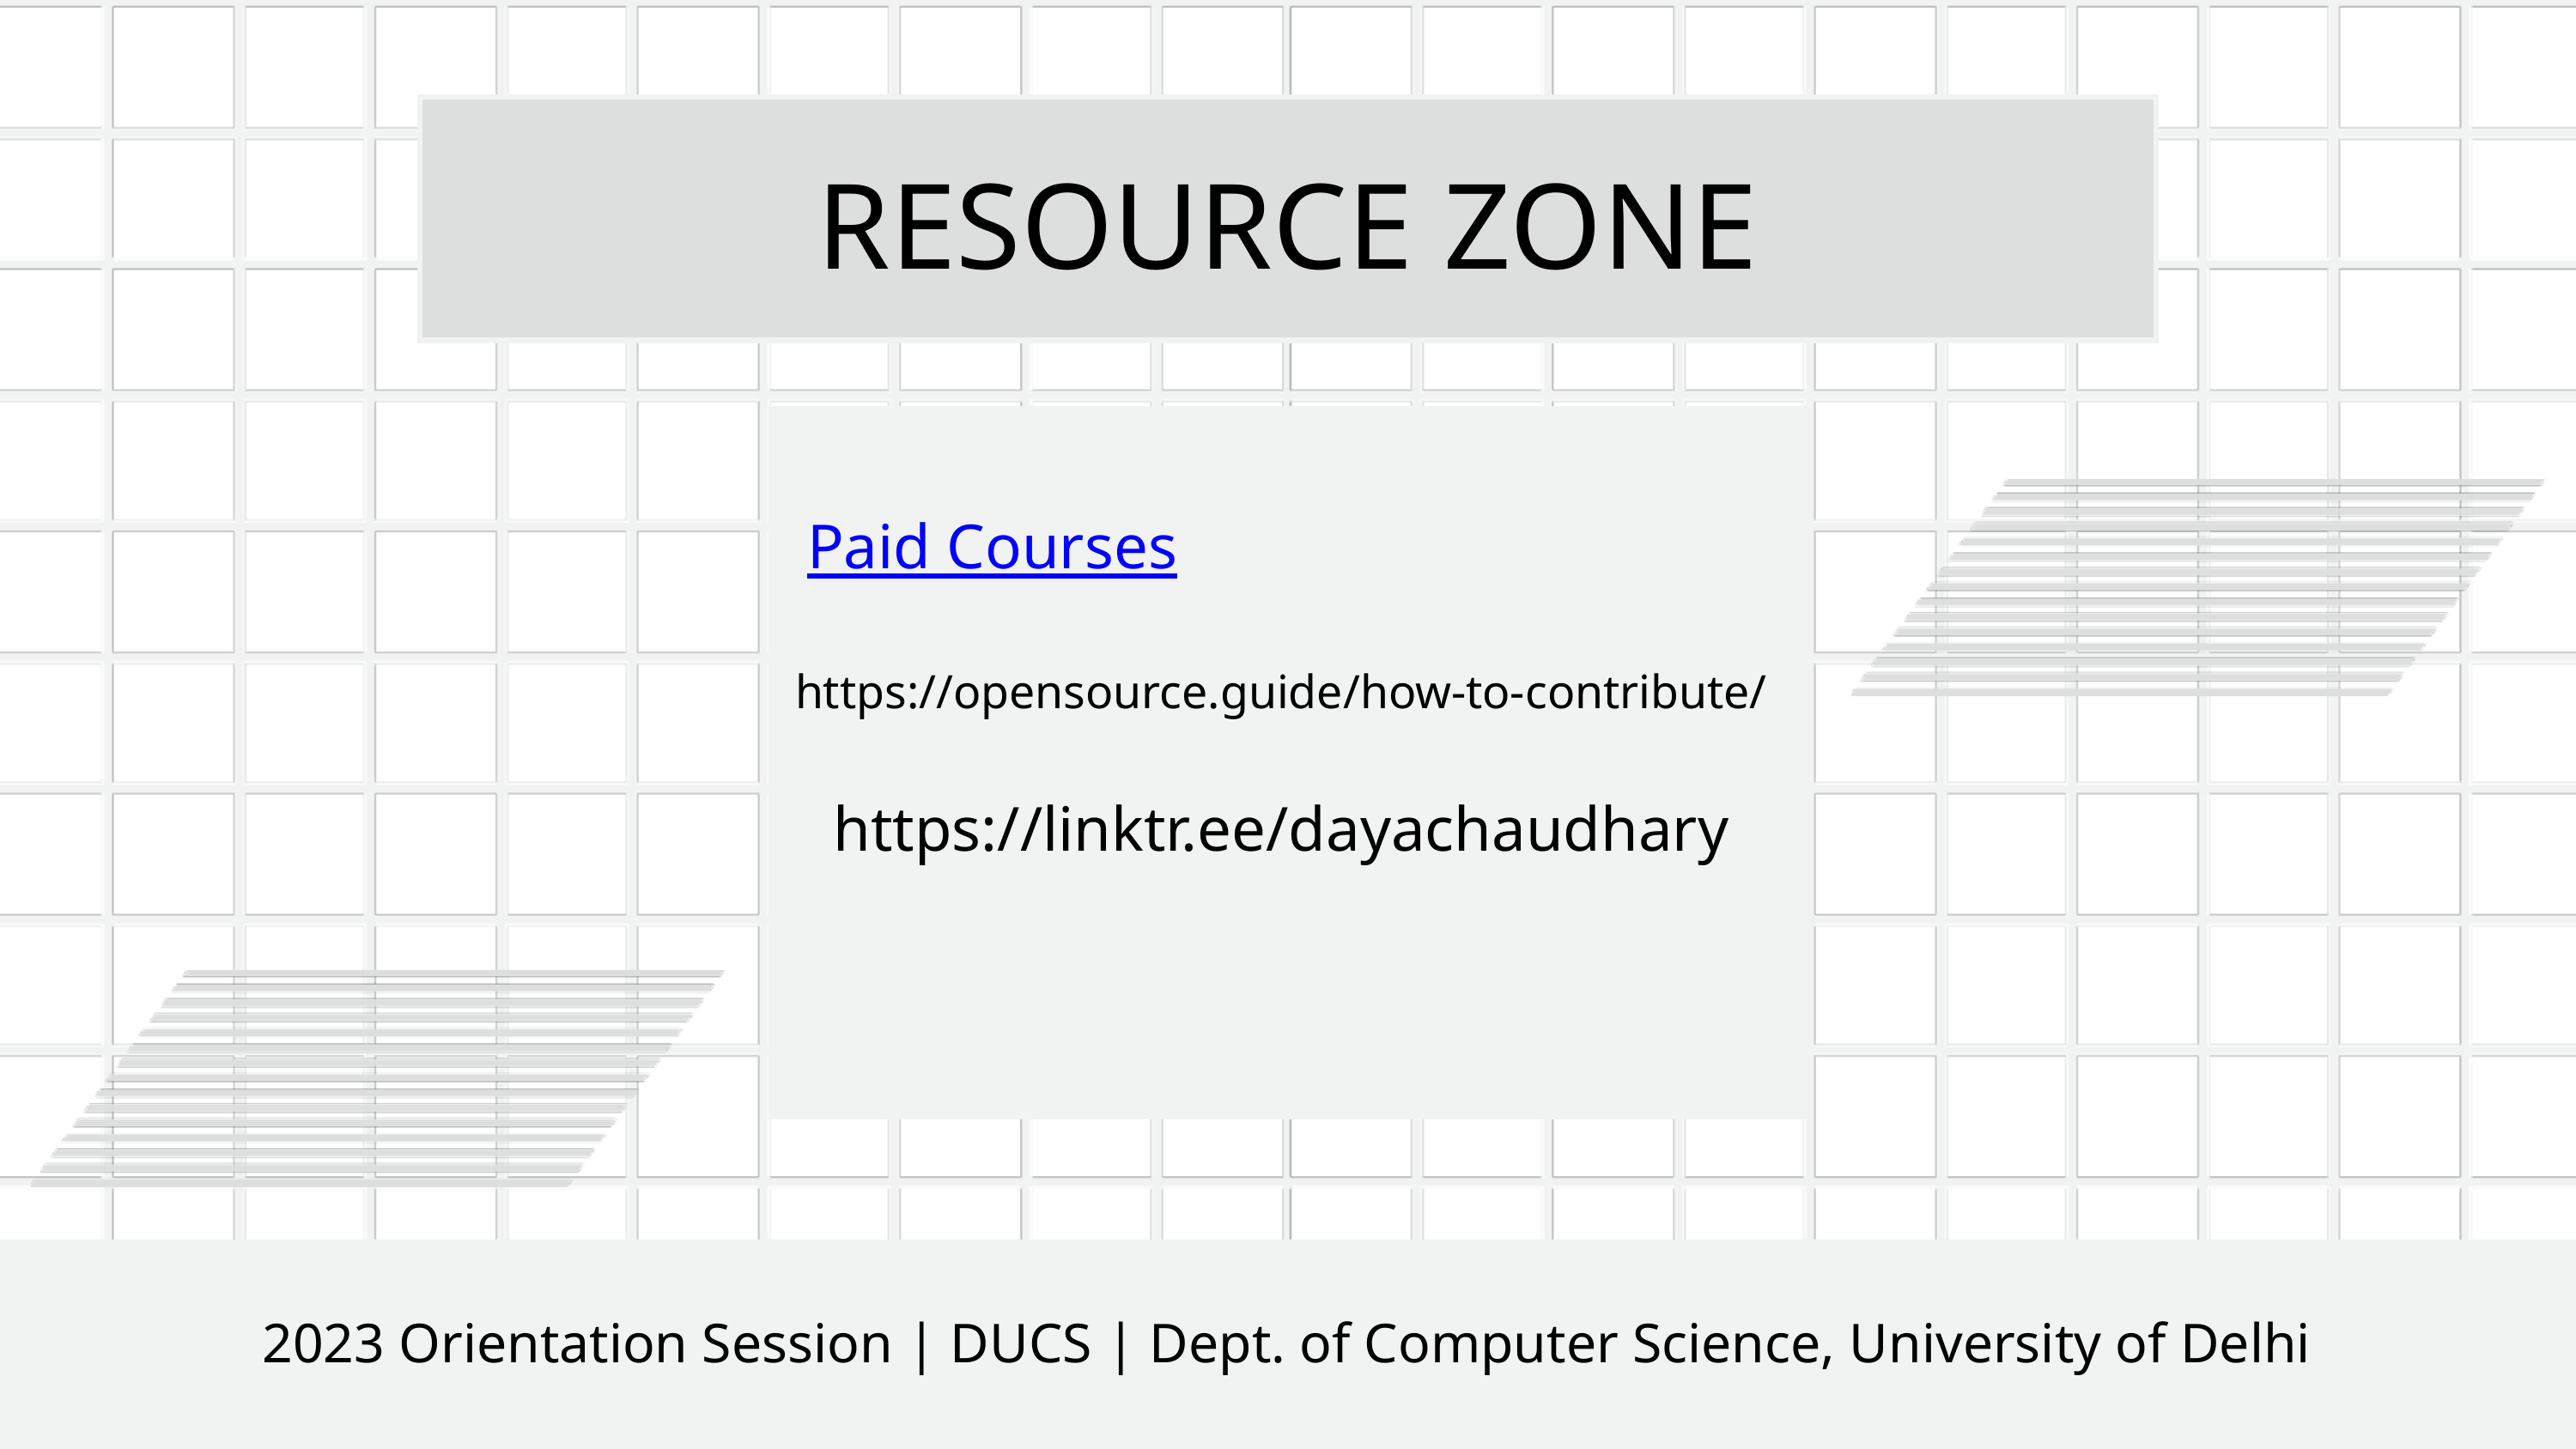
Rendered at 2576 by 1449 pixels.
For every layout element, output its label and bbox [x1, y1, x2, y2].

text_box [419, 96, 2157, 341]
text_box [0, 0, 2576, 1236]
text_box [768, 405, 1808, 1120]
text_box [0, 1239, 2576, 1449]
